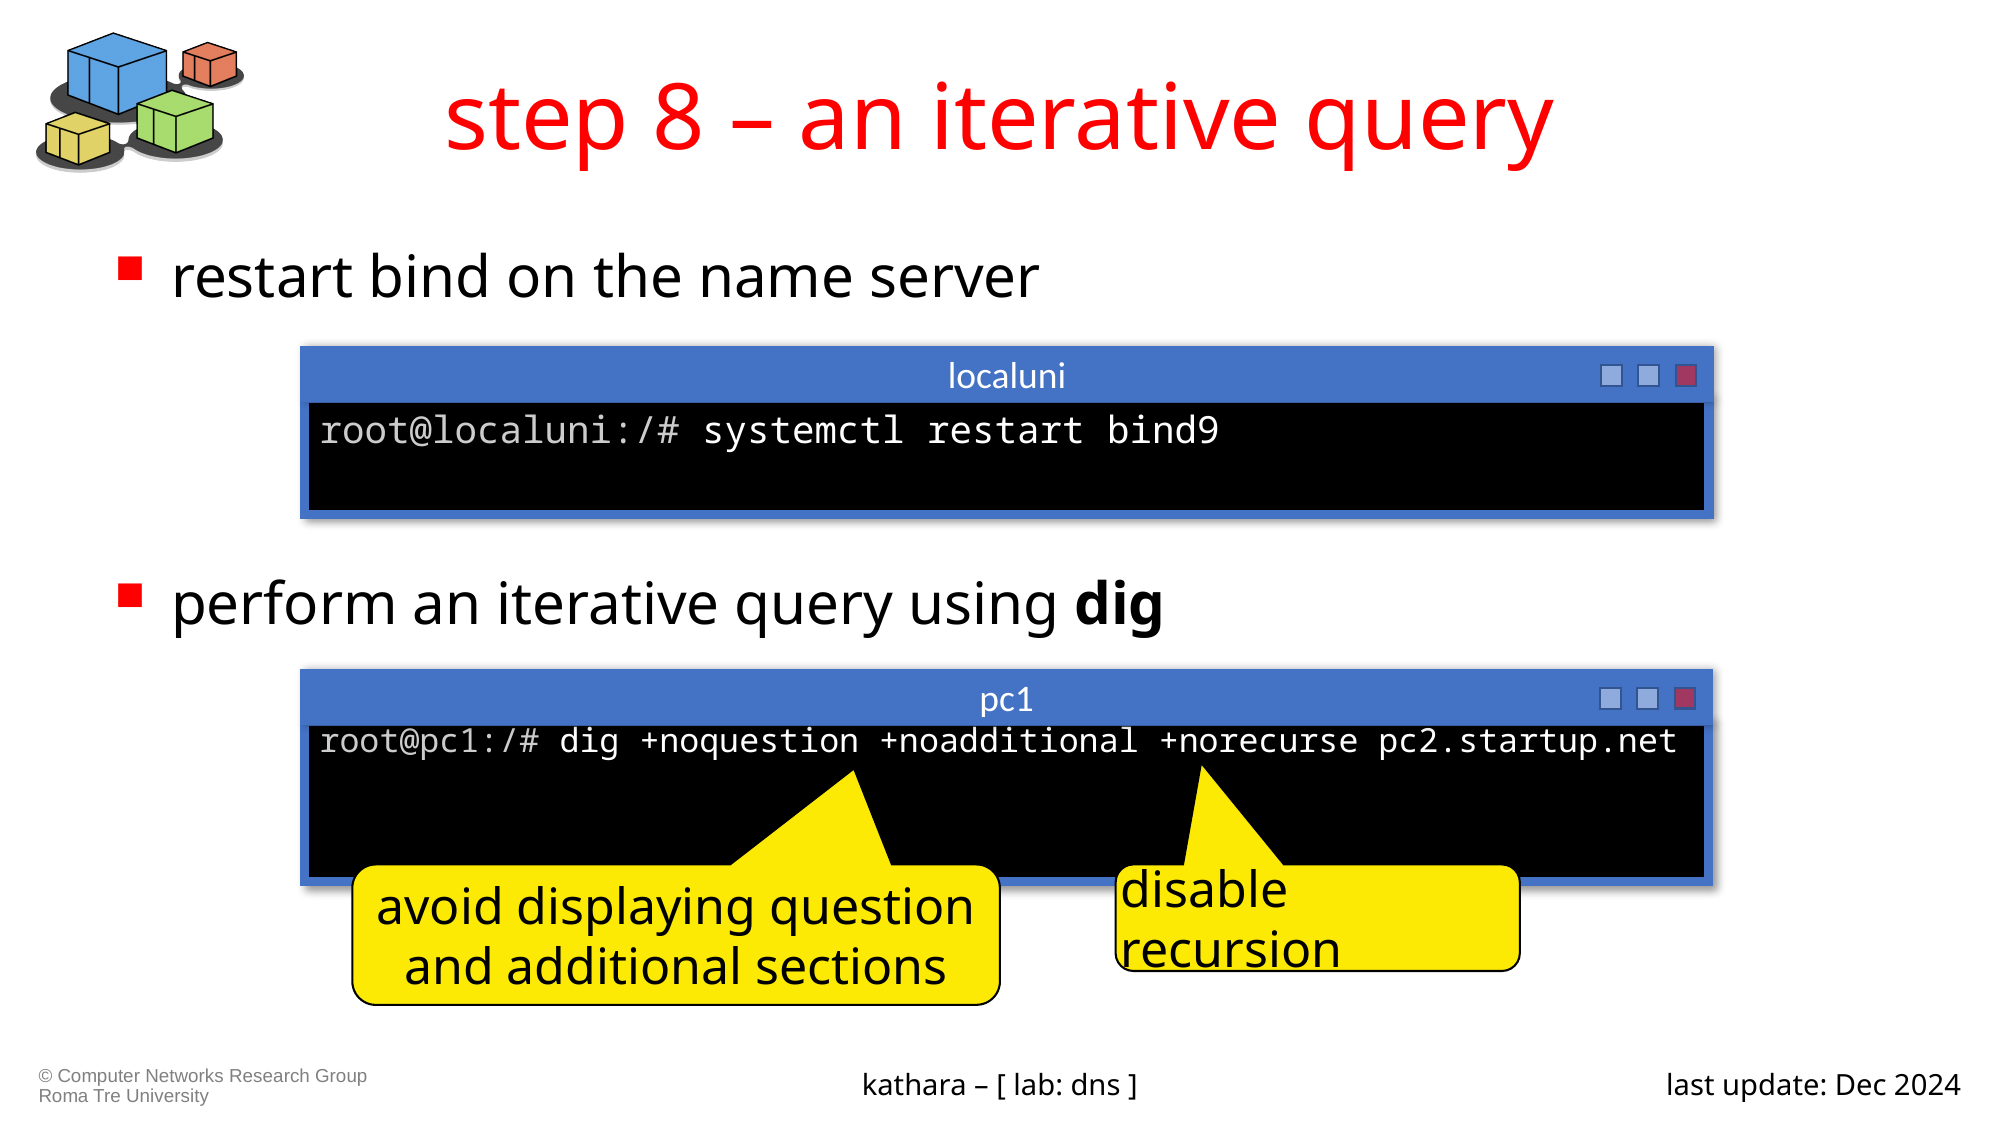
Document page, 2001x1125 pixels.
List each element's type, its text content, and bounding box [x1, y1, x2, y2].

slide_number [1519, 1058, 1977, 1114]
list restart bind on the name server perform an iterative query using dig [99, 231, 1900, 1005]
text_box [304, 349, 1710, 515]
picture [36, 32, 99, 173]
footer kathara – [ lab: dns ] [511, 1058, 1489, 1114]
title step 8 – an iterative query [99, 19, 1900, 207]
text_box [304, 673, 1709, 882]
